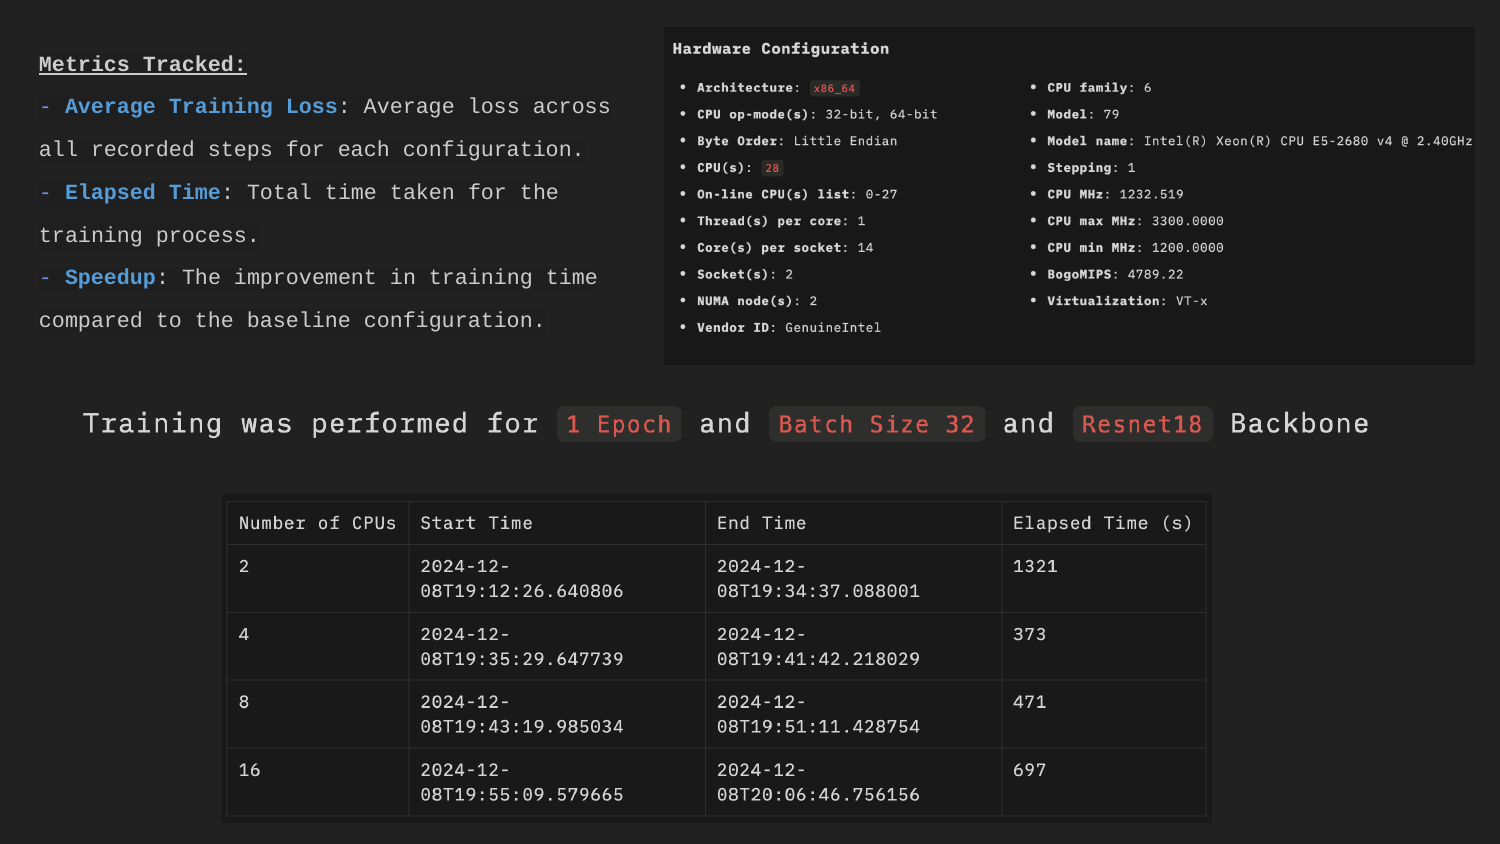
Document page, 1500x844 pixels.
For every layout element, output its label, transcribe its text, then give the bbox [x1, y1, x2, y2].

list Metrics Tracked: - Average Training Loss: Average loss across all recorded steps for each configuration. - Elapsed Time: Total time taken for the training process. - Speedup: The improvement in training time compared to the baseline configuration. [23, 17, 630, 404]
picture [222, 494, 1212, 823]
picture [79, 377, 1404, 466]
picture [664, 27, 1475, 366]
